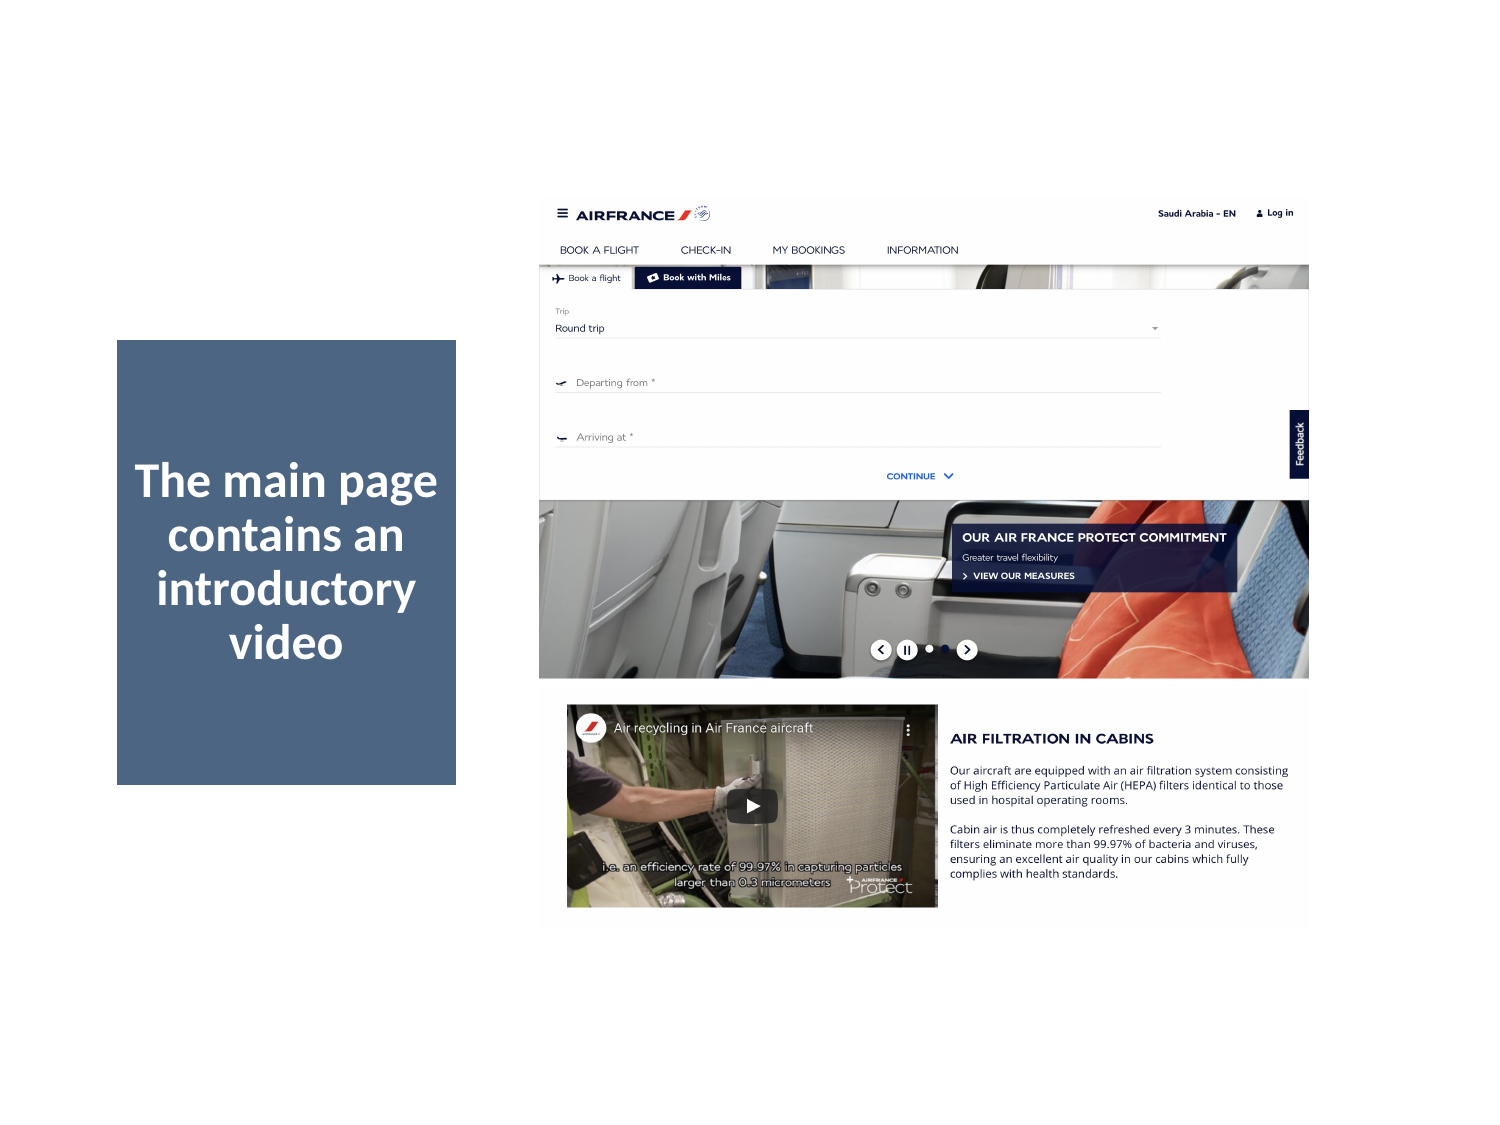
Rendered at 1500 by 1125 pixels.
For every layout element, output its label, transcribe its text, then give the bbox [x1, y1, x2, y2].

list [539, 195, 1309, 679]
picture [539, 686, 1309, 929]
title The main page contains an introductory video [117, 340, 456, 785]
